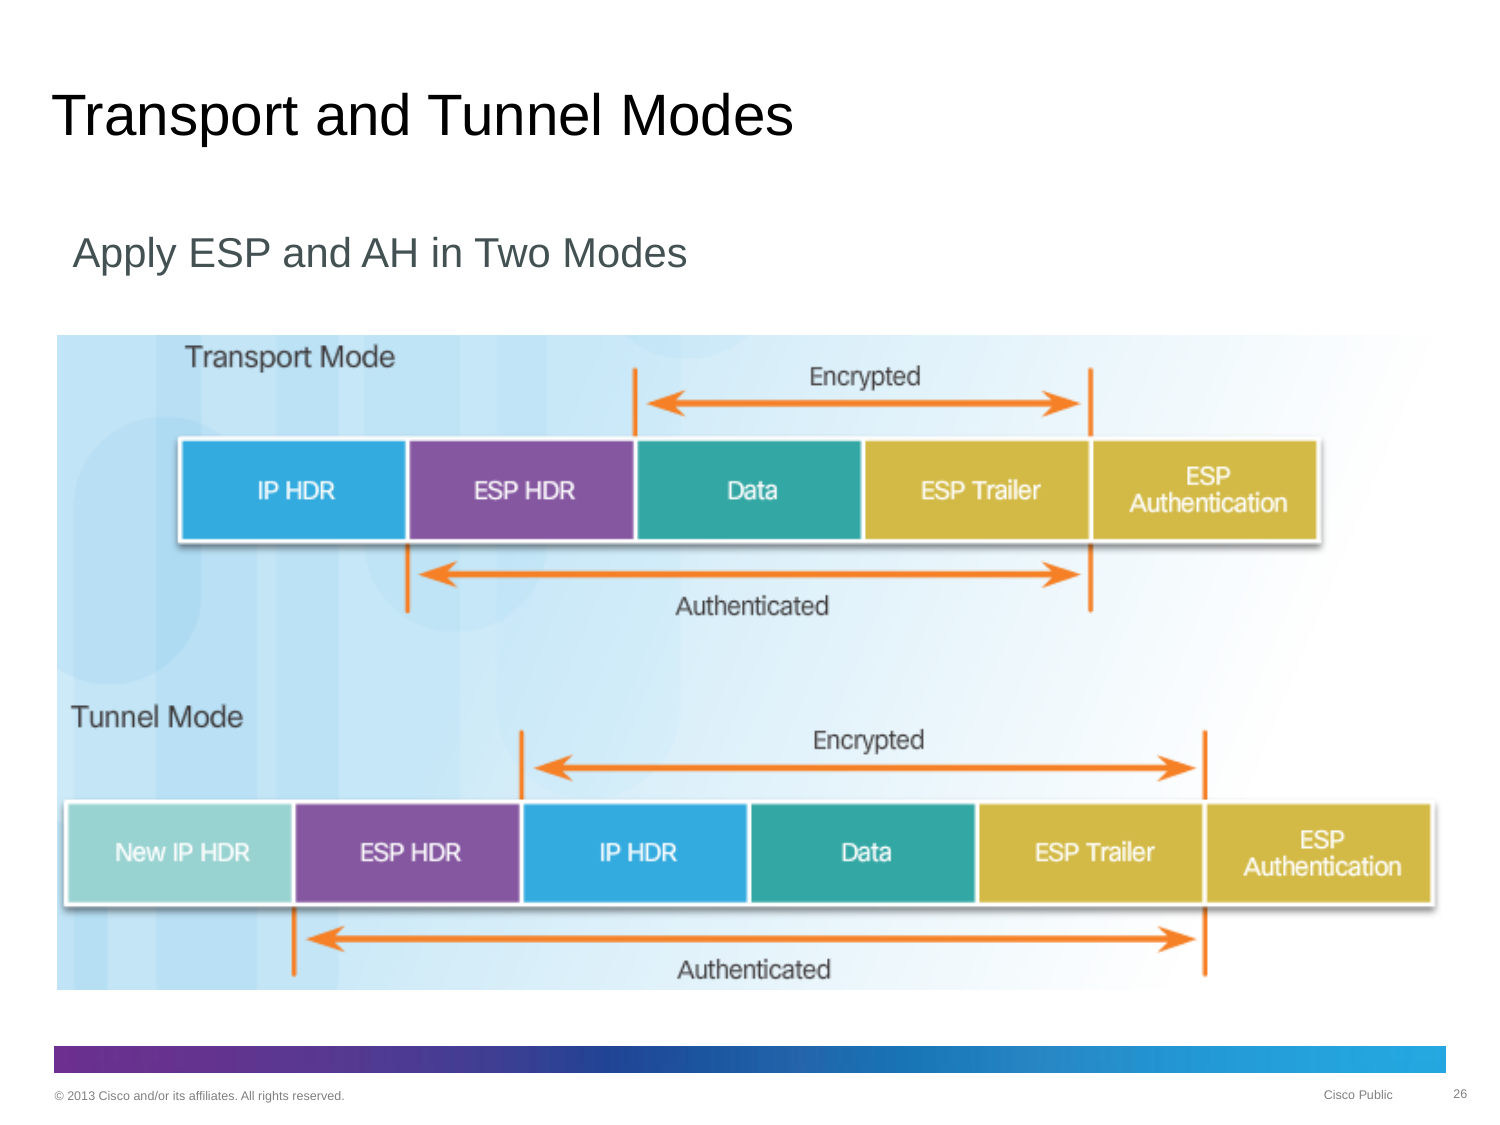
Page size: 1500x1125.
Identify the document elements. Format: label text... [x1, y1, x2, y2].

title Transport and Tunnel Modes [37, 17, 1447, 155]
picture [54, 1046, 1446, 1073]
picture [57, 334, 1443, 990]
text_box Apply ESP and AH in Two Modes [57, 221, 734, 288]
